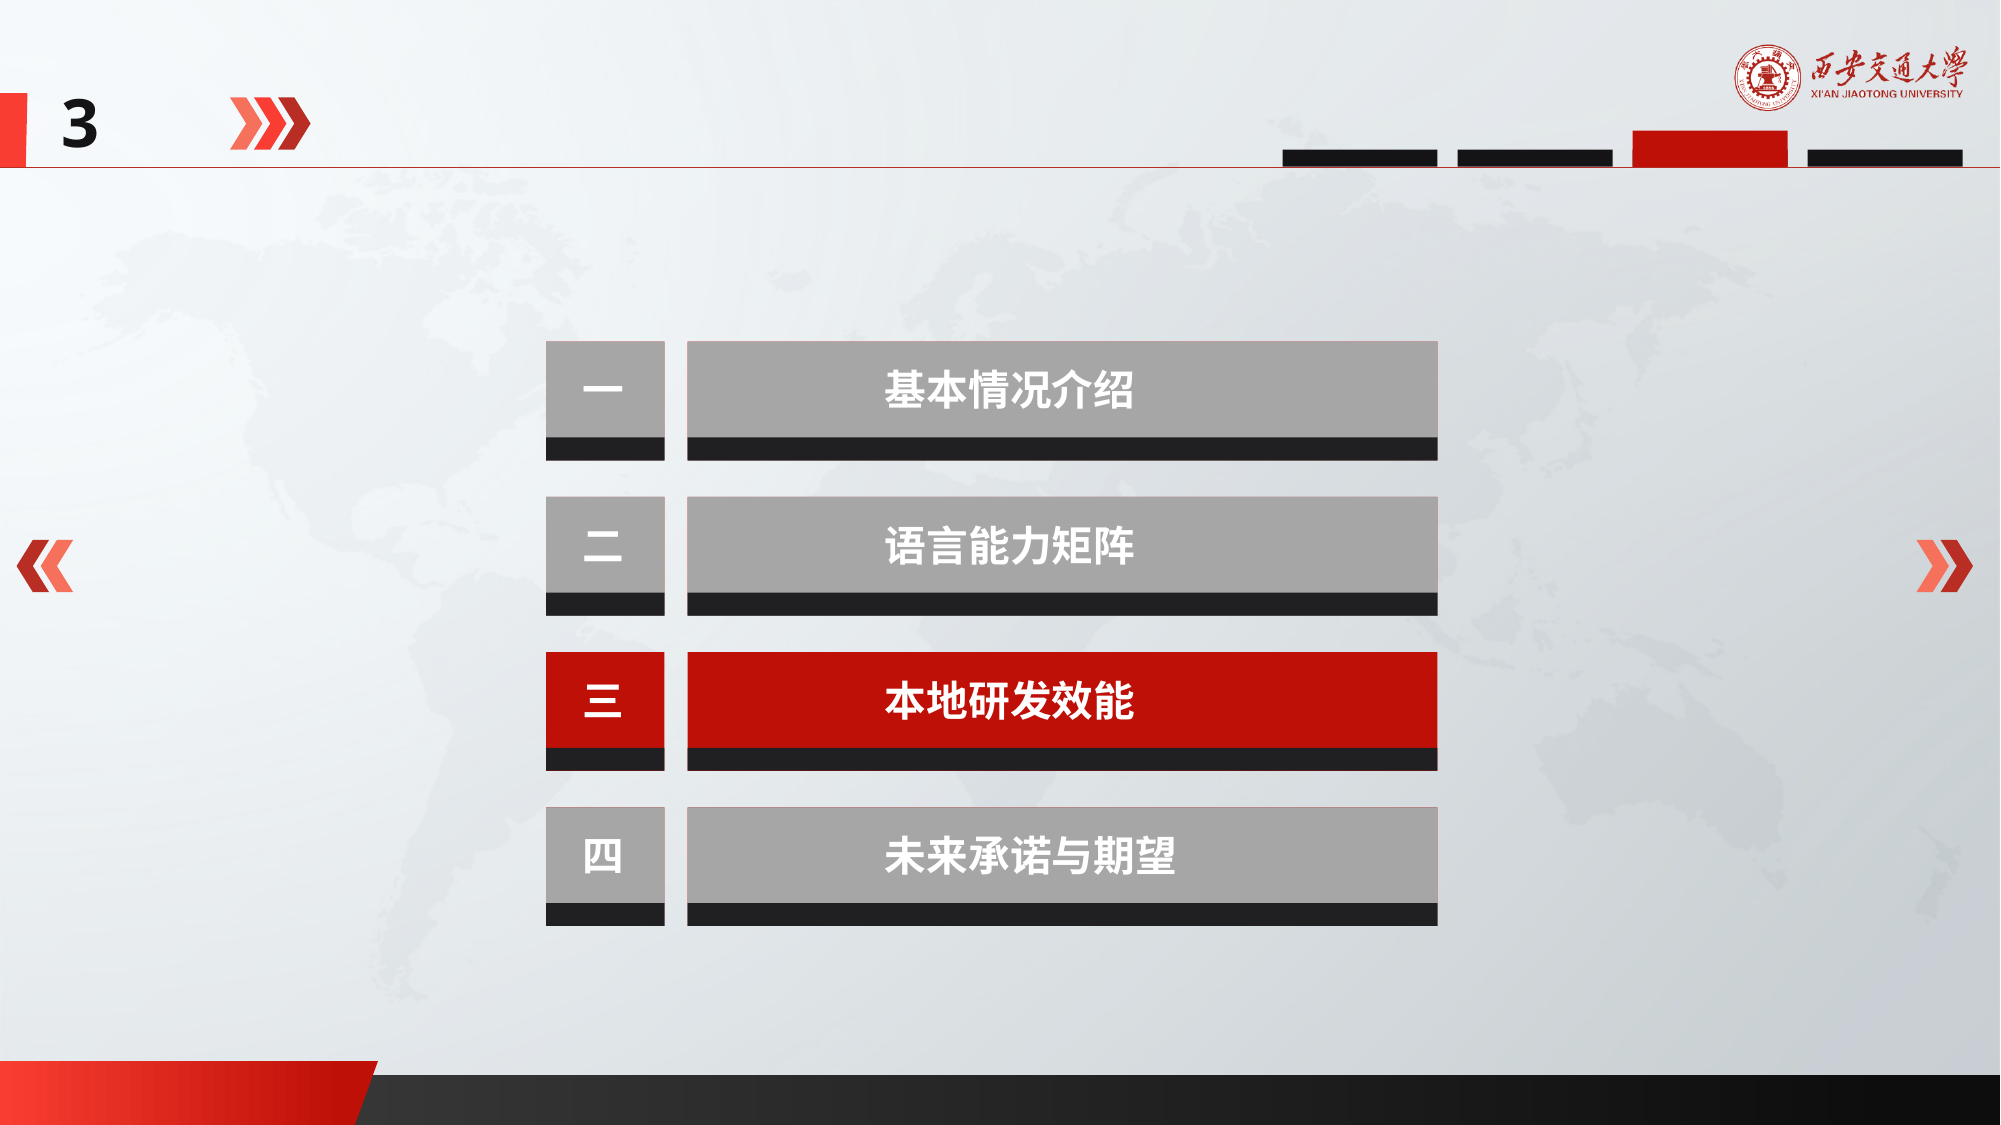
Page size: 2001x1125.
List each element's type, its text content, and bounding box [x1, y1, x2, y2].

picture [1716, 0, 1985, 180]
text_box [16, 539, 74, 593]
text_box [1457, 149, 1614, 167]
text_box [1632, 130, 1716, 167]
text_box 3 [46, 73, 115, 167]
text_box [229, 97, 311, 150]
text_box [1281, 149, 1438, 167]
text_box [1916, 539, 1974, 593]
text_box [546, 341, 1438, 927]
